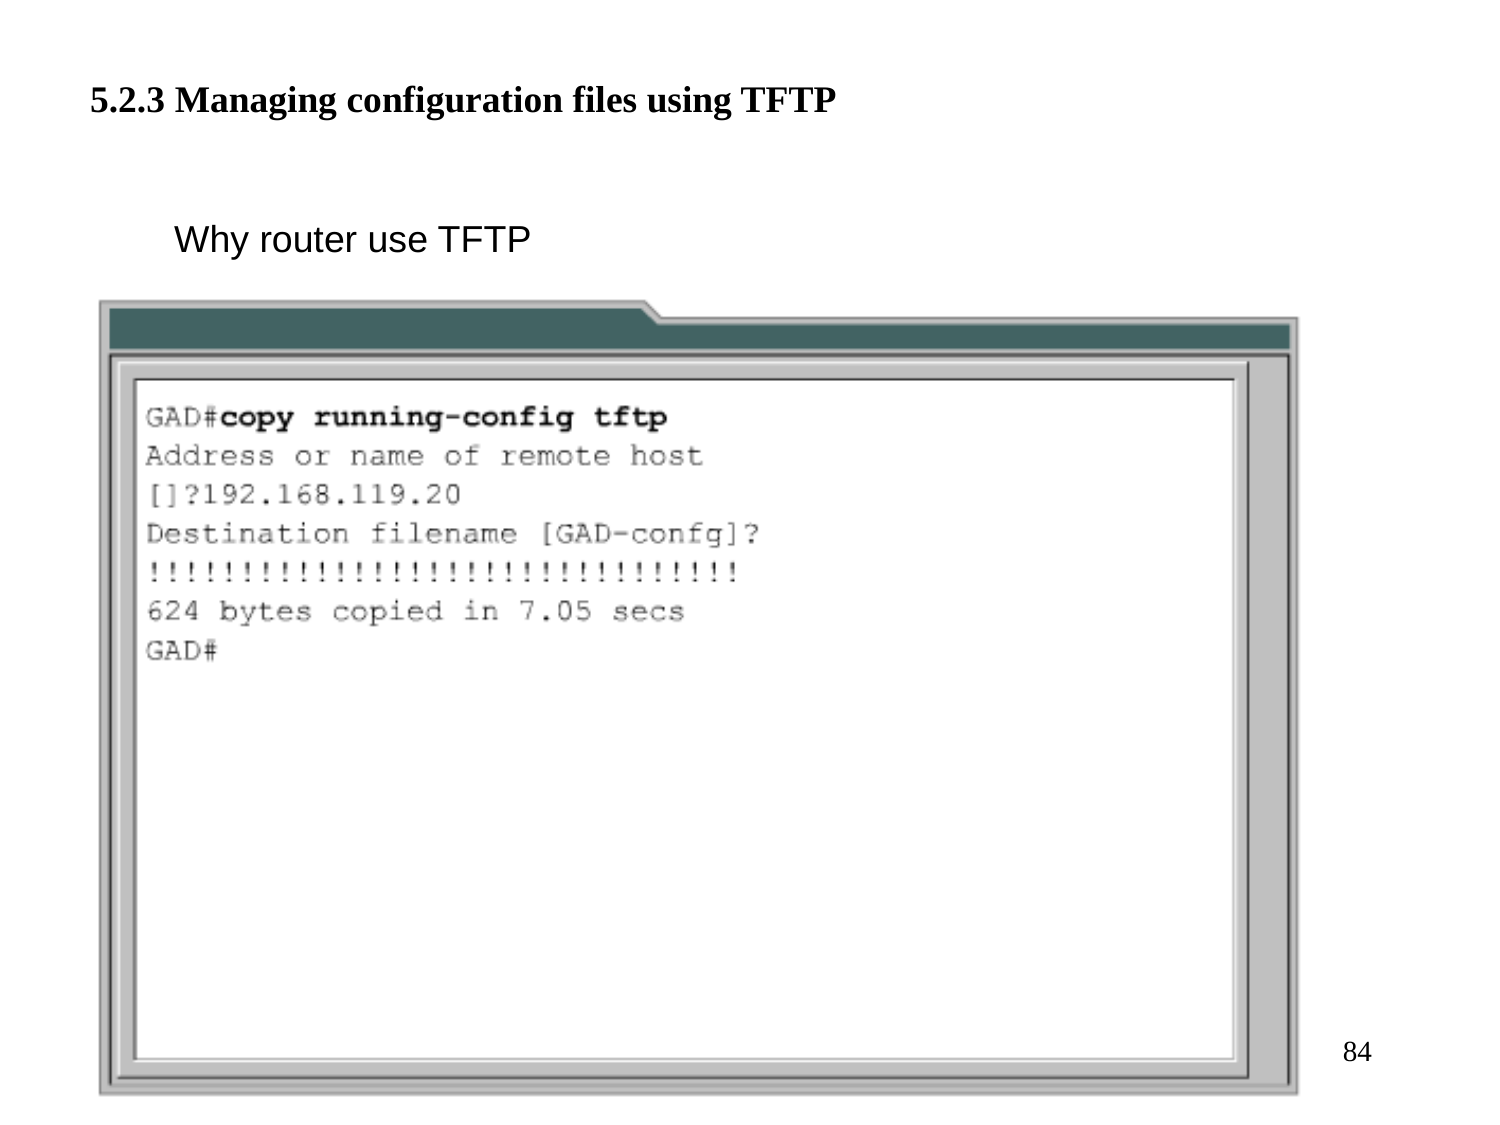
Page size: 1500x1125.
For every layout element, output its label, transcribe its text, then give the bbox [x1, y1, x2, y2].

text_box Why router use TFTP [159, 207, 872, 268]
slide_number 84 [1310, 1024, 1388, 1101]
title 5.2.3 Managing configuration files using TFTP [75, 45, 1425, 150]
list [88, 290, 1306, 1110]
